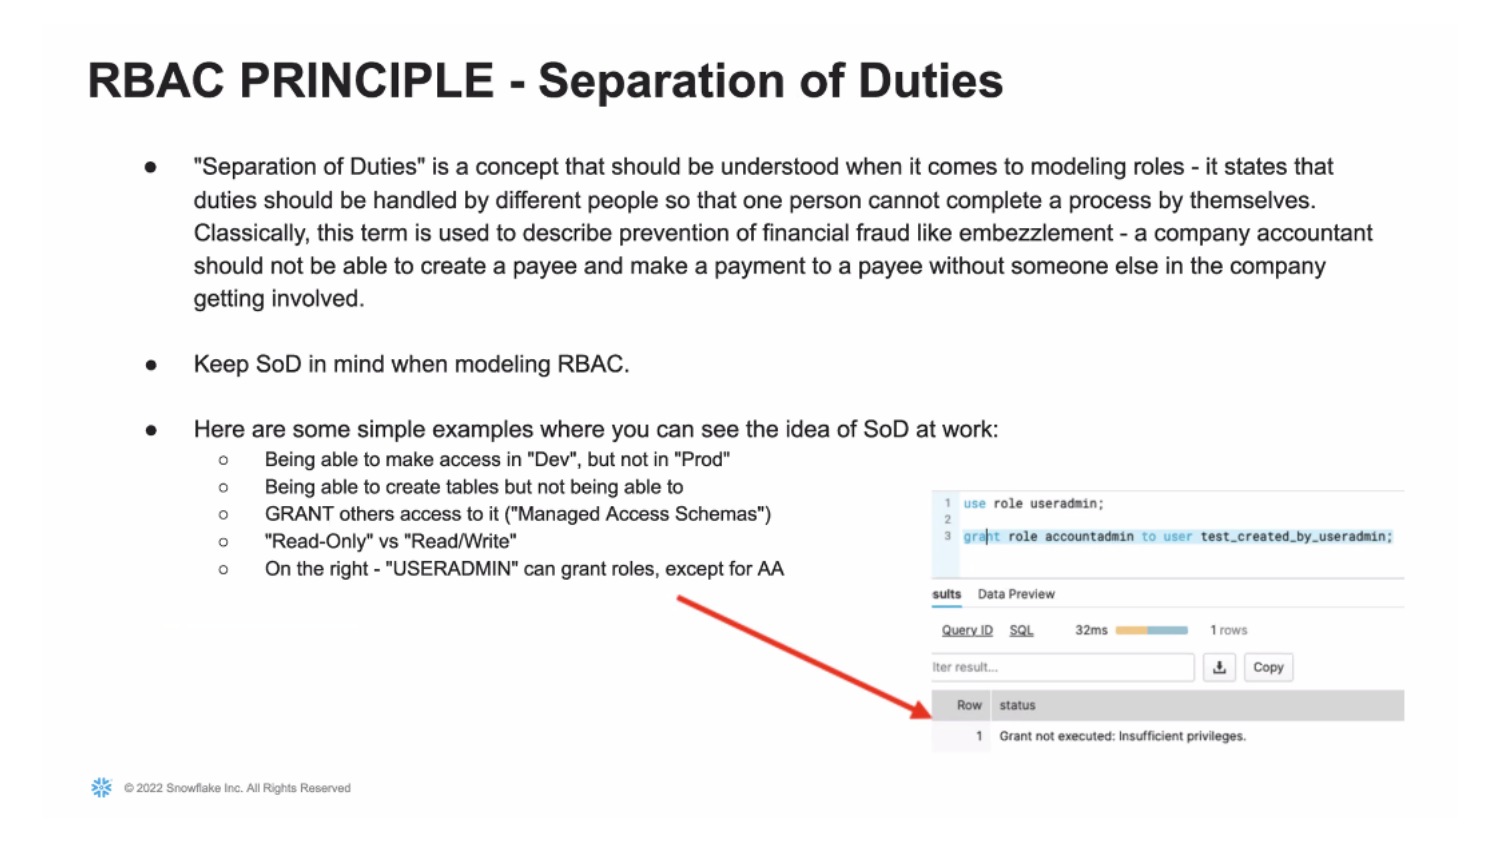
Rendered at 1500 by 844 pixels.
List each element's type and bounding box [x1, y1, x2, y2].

picture [42, 24, 1458, 819]
